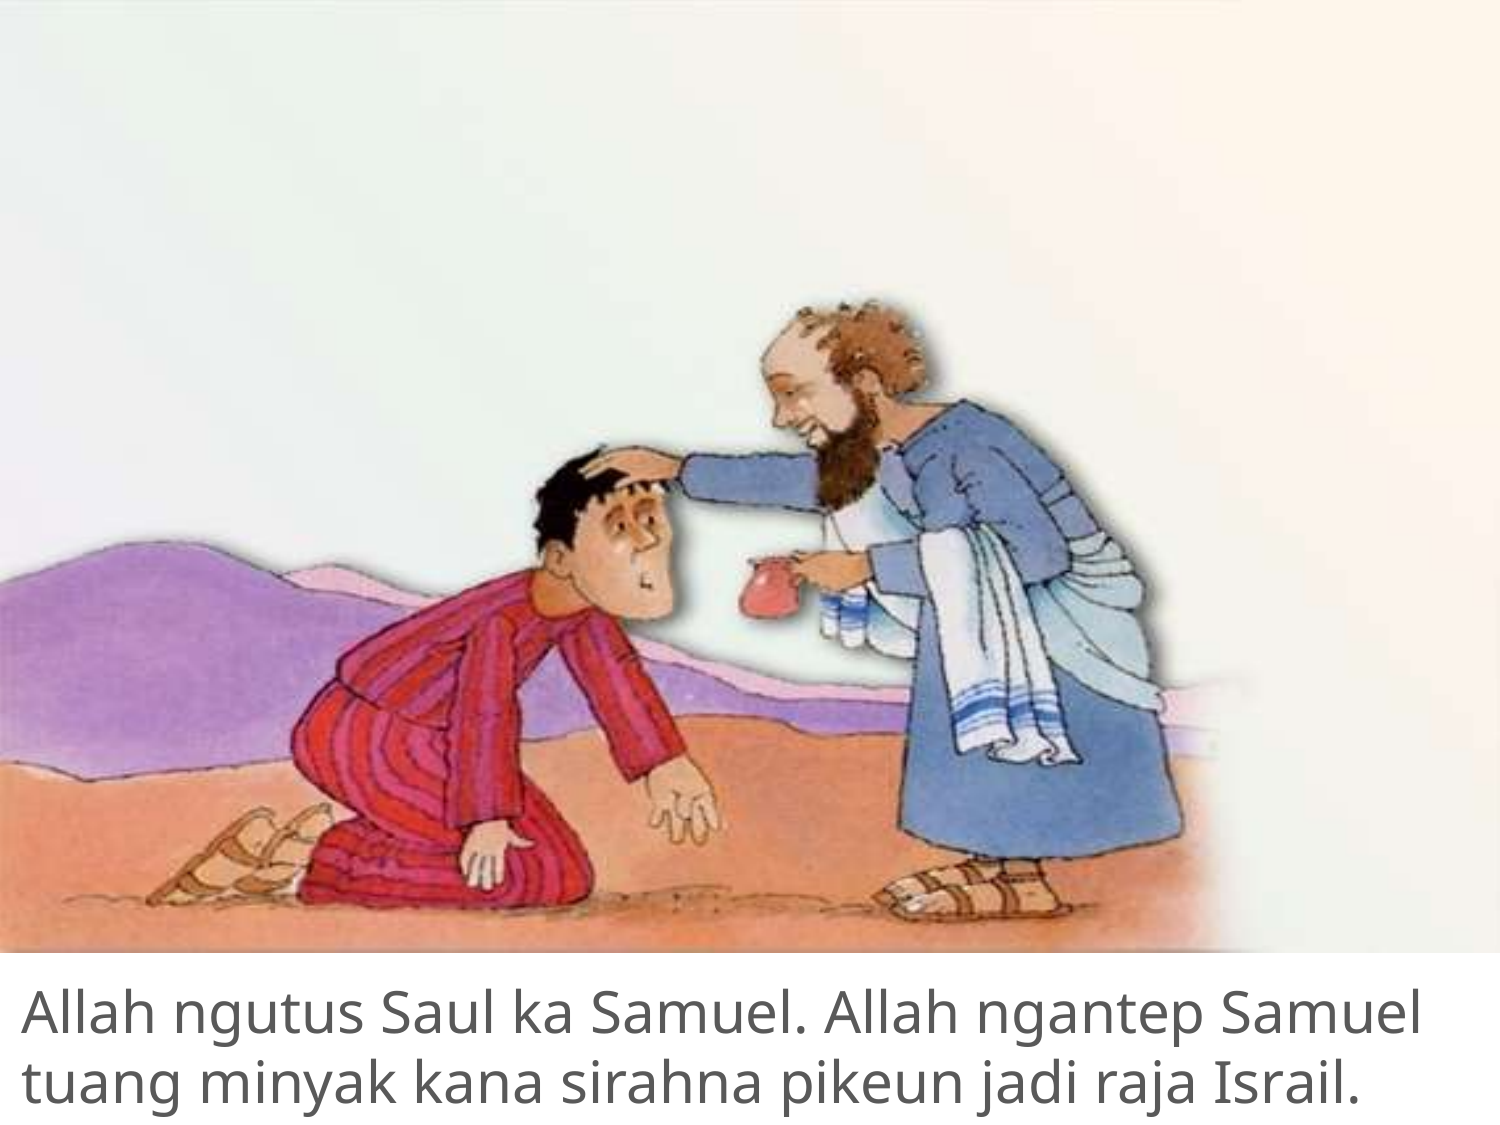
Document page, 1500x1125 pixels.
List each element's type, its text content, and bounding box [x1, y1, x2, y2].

text_box Allah ngutus Saul ka Samuel. Allah ngantep Samuel tuang minyak kana sirahna pikeun jadi raja Israil. [7, 967, 1493, 1123]
picture [0, 0, 1500, 953]
